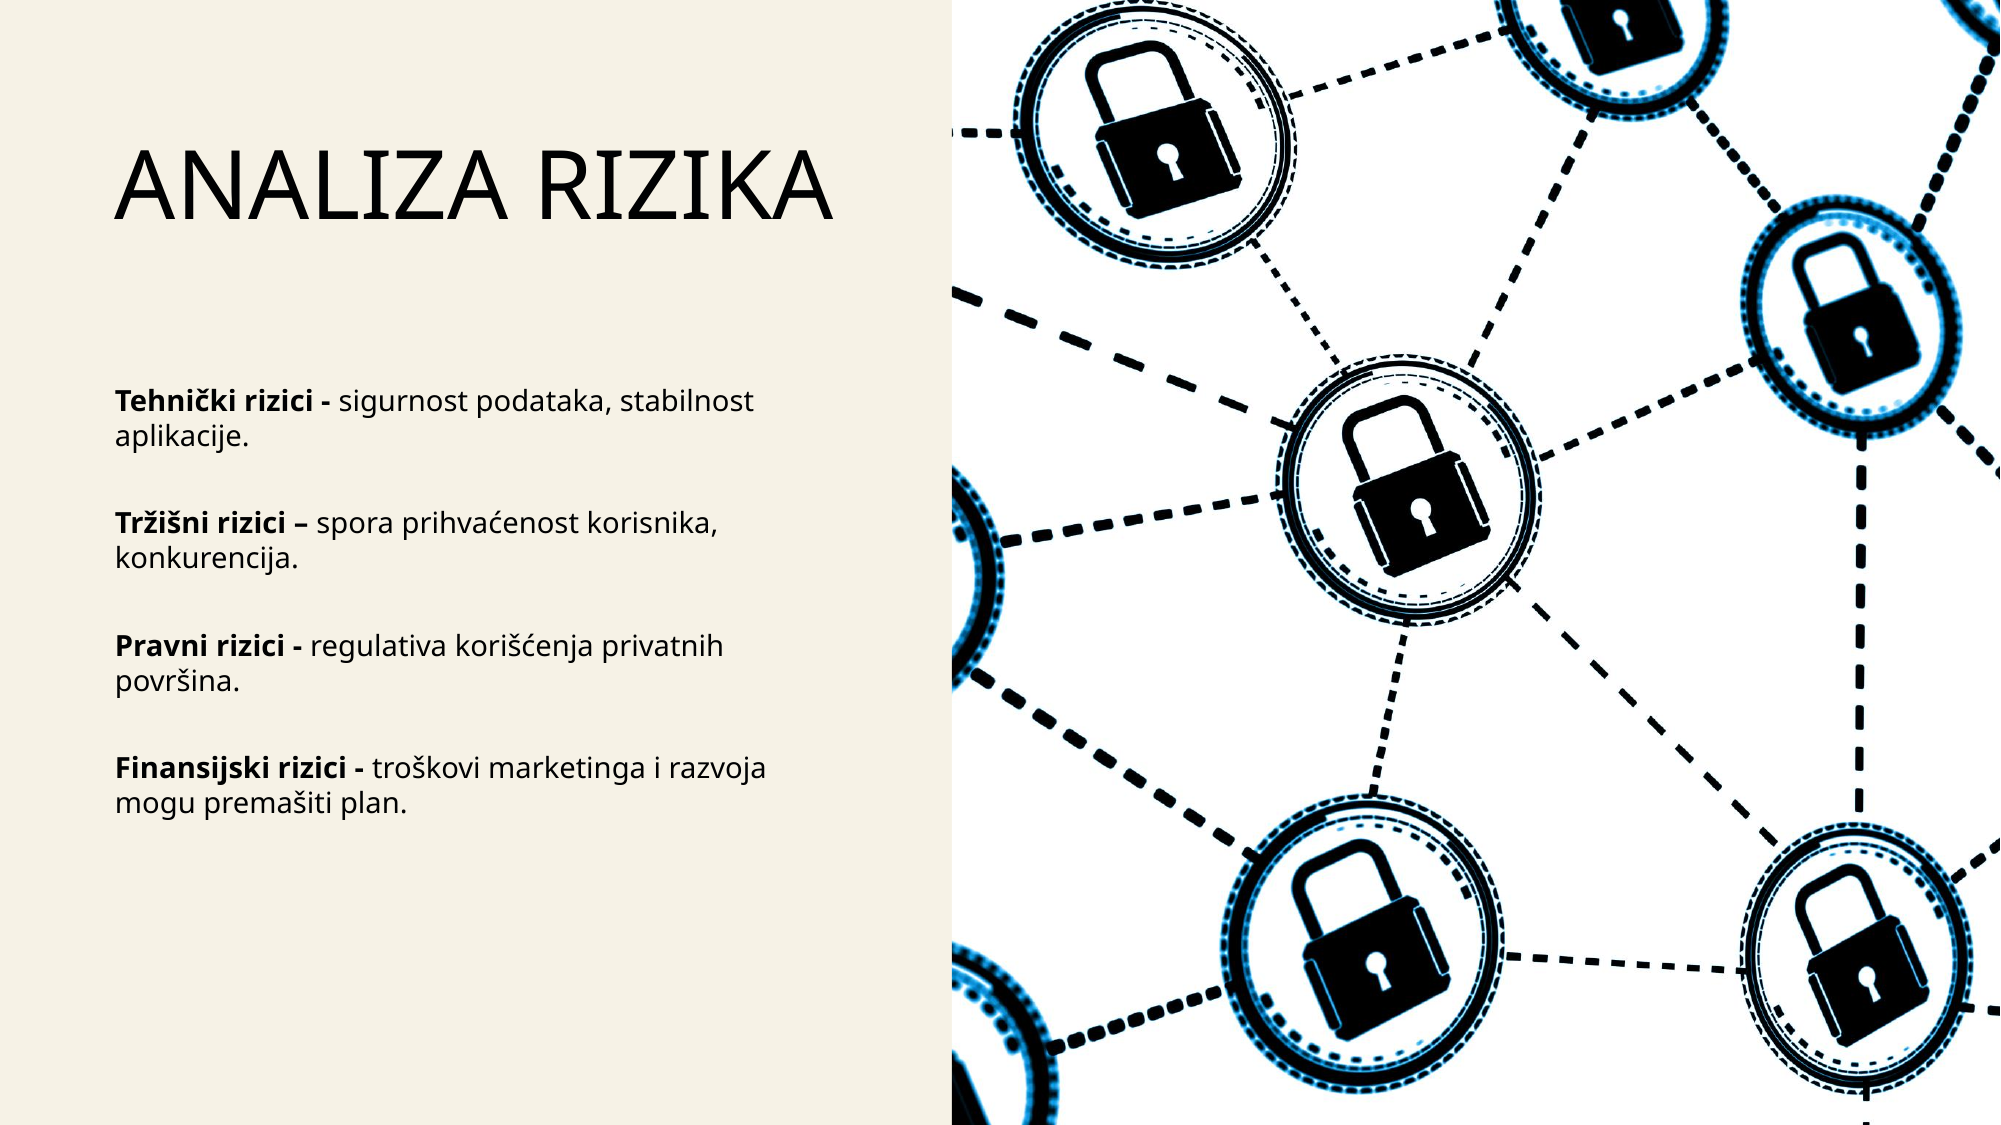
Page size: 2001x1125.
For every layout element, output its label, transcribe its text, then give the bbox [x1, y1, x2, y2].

picture [951, 0, 2000, 1125]
title Analiza rizika [99, 112, 850, 338]
list Tehnički rizici - sigurnost podataka, stabilnost aplikacije. Tržišni rizici – spora prihvaćenost korisnika, konkurencija. Pravni rizici - regulativa korišćenja privatnih površina. Finansijski rizici - troškovi marketinga i razvoja mogu premašiti plan. [99, 375, 849, 1013]
